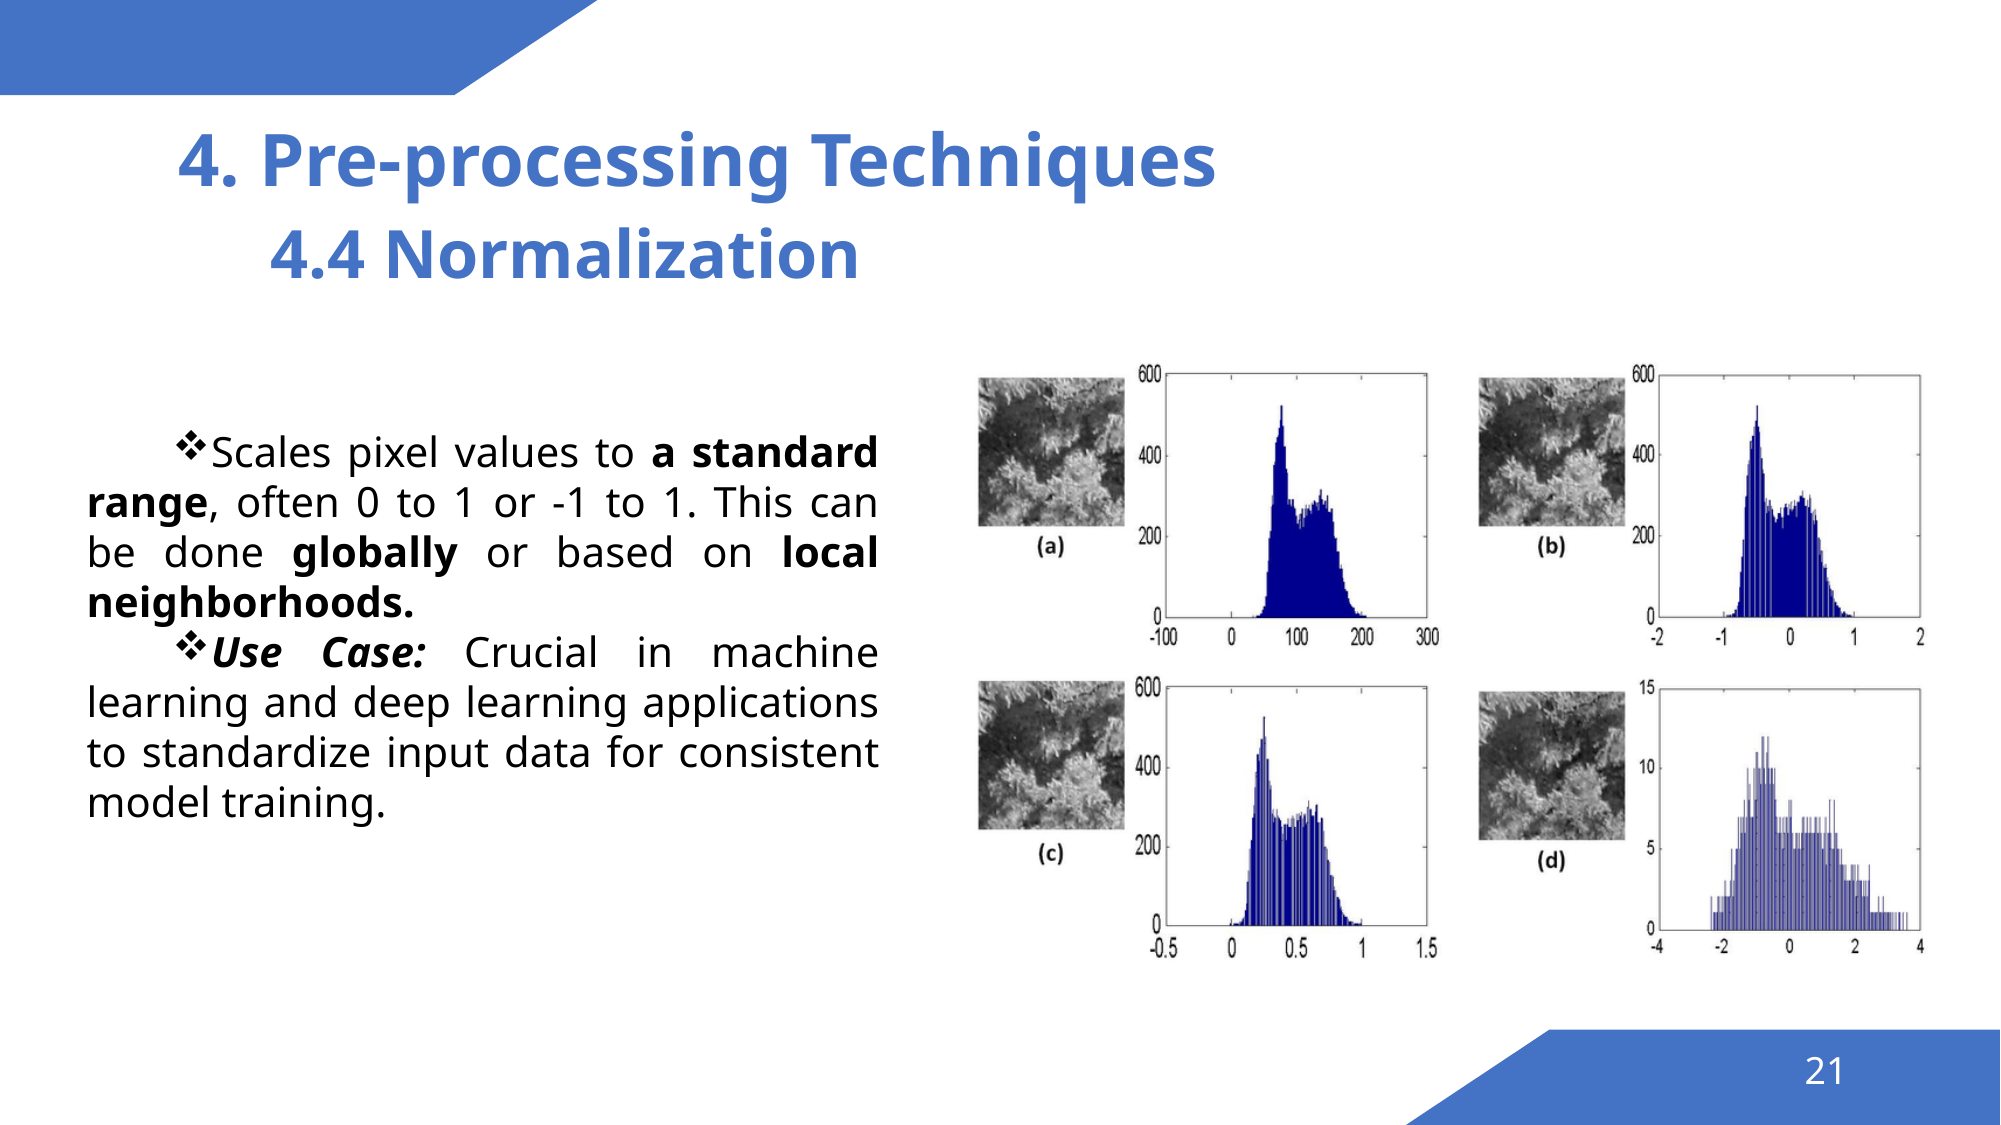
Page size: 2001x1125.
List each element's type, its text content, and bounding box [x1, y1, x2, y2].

text_box [0, 0, 600, 97]
text_box 4.4 Normalization [105, 209, 1895, 304]
slide_number 21 [1412, 1042, 1863, 1103]
picture [960, 351, 1953, 973]
text_box Scales pixel values to a standard range, often 0 to 1 or -1 to 1. This can be done globally or based on local neighborhoods. Use Case: Crucial in machine learning and deep learning applications to standardize input data for consistent model training. [69, 418, 895, 834]
text_box [1404, 1028, 2000, 1125]
title 4. Pre-processing Techniques [163, 115, 1953, 210]
